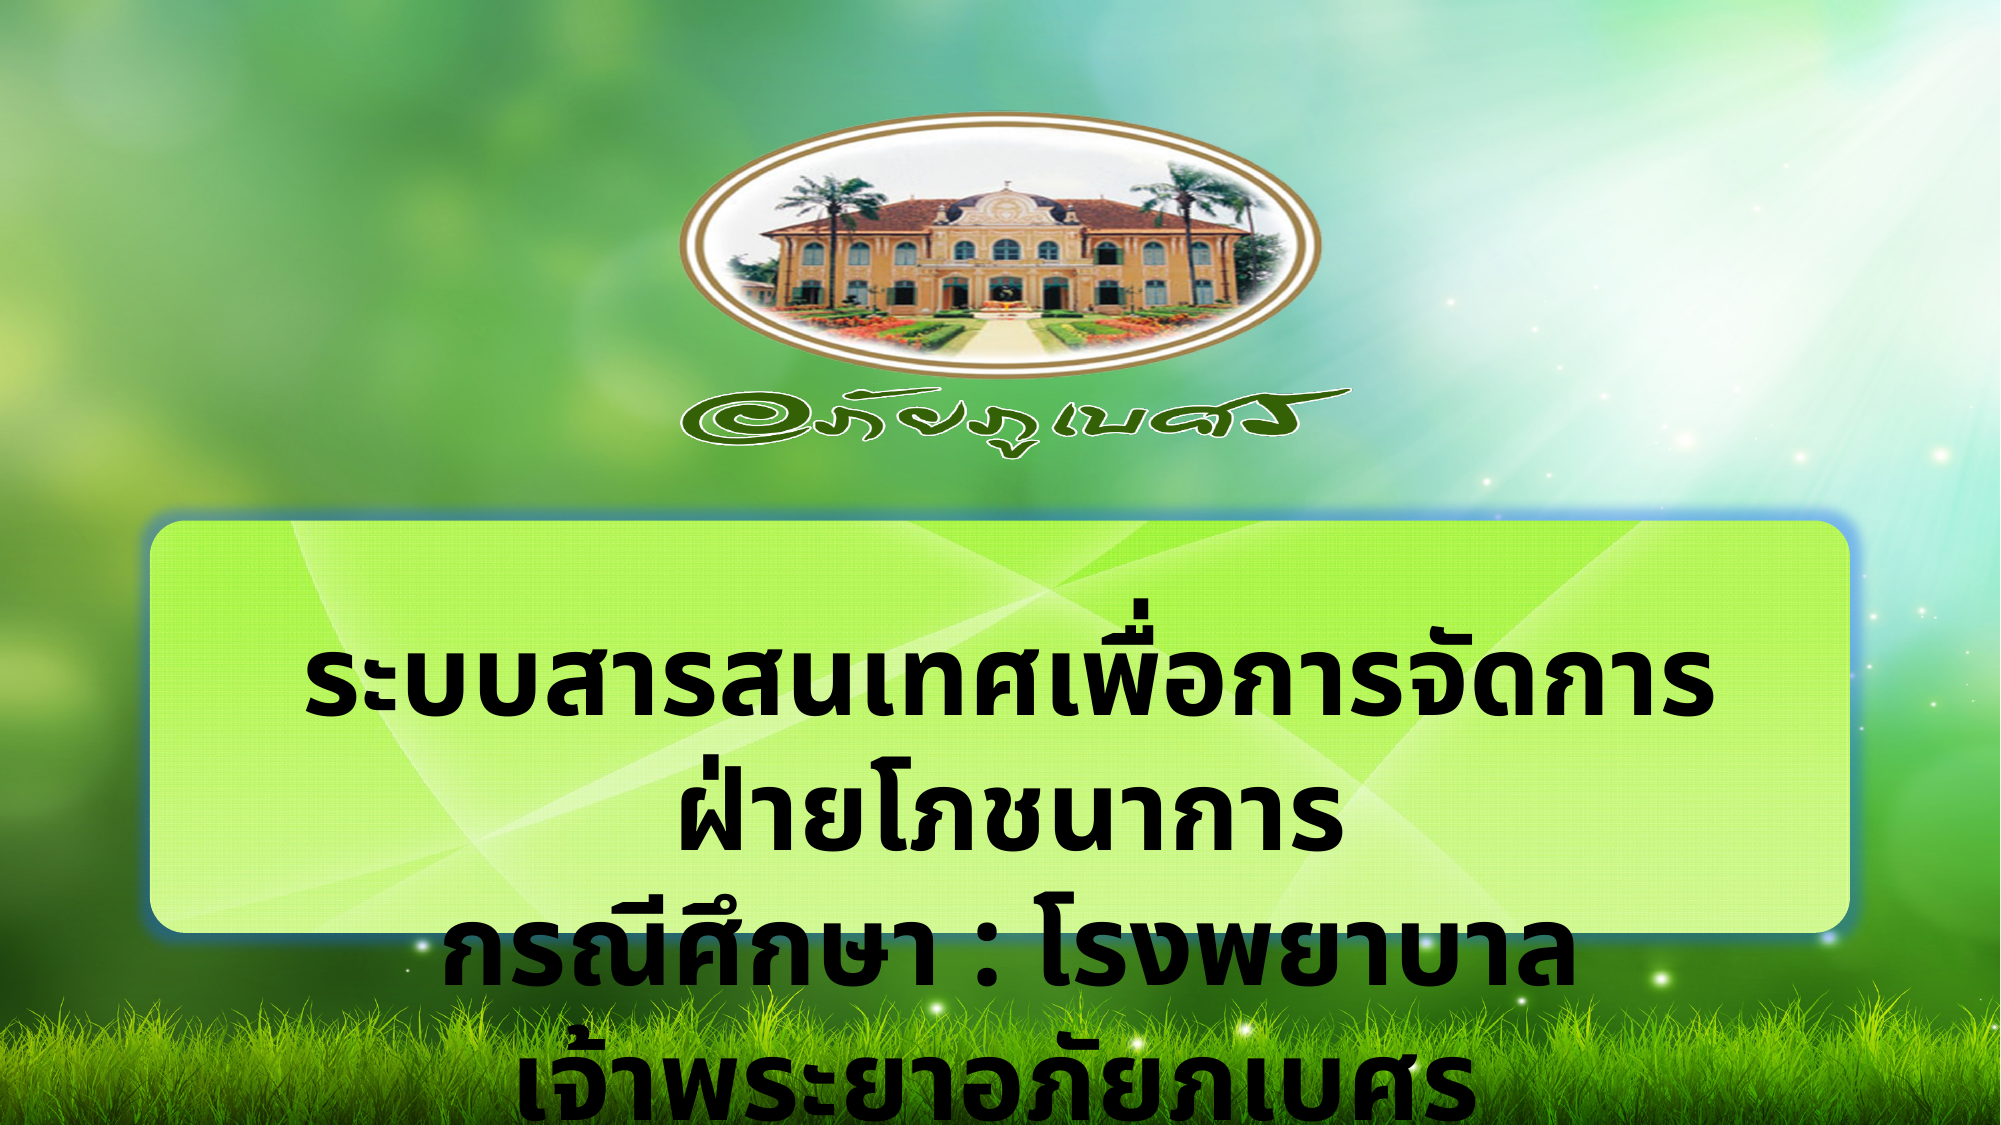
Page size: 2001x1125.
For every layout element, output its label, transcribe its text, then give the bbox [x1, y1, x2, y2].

text_box ระบบสารสนเทศเพื่อการจัดการฝ่ายโภชนาการ กรณีศึกษา : โรงพยาบาลเจ้าพระยาอภัยภูเบศร [270, 933, 1750, 1125]
picture [0, 0, 2001, 1125]
